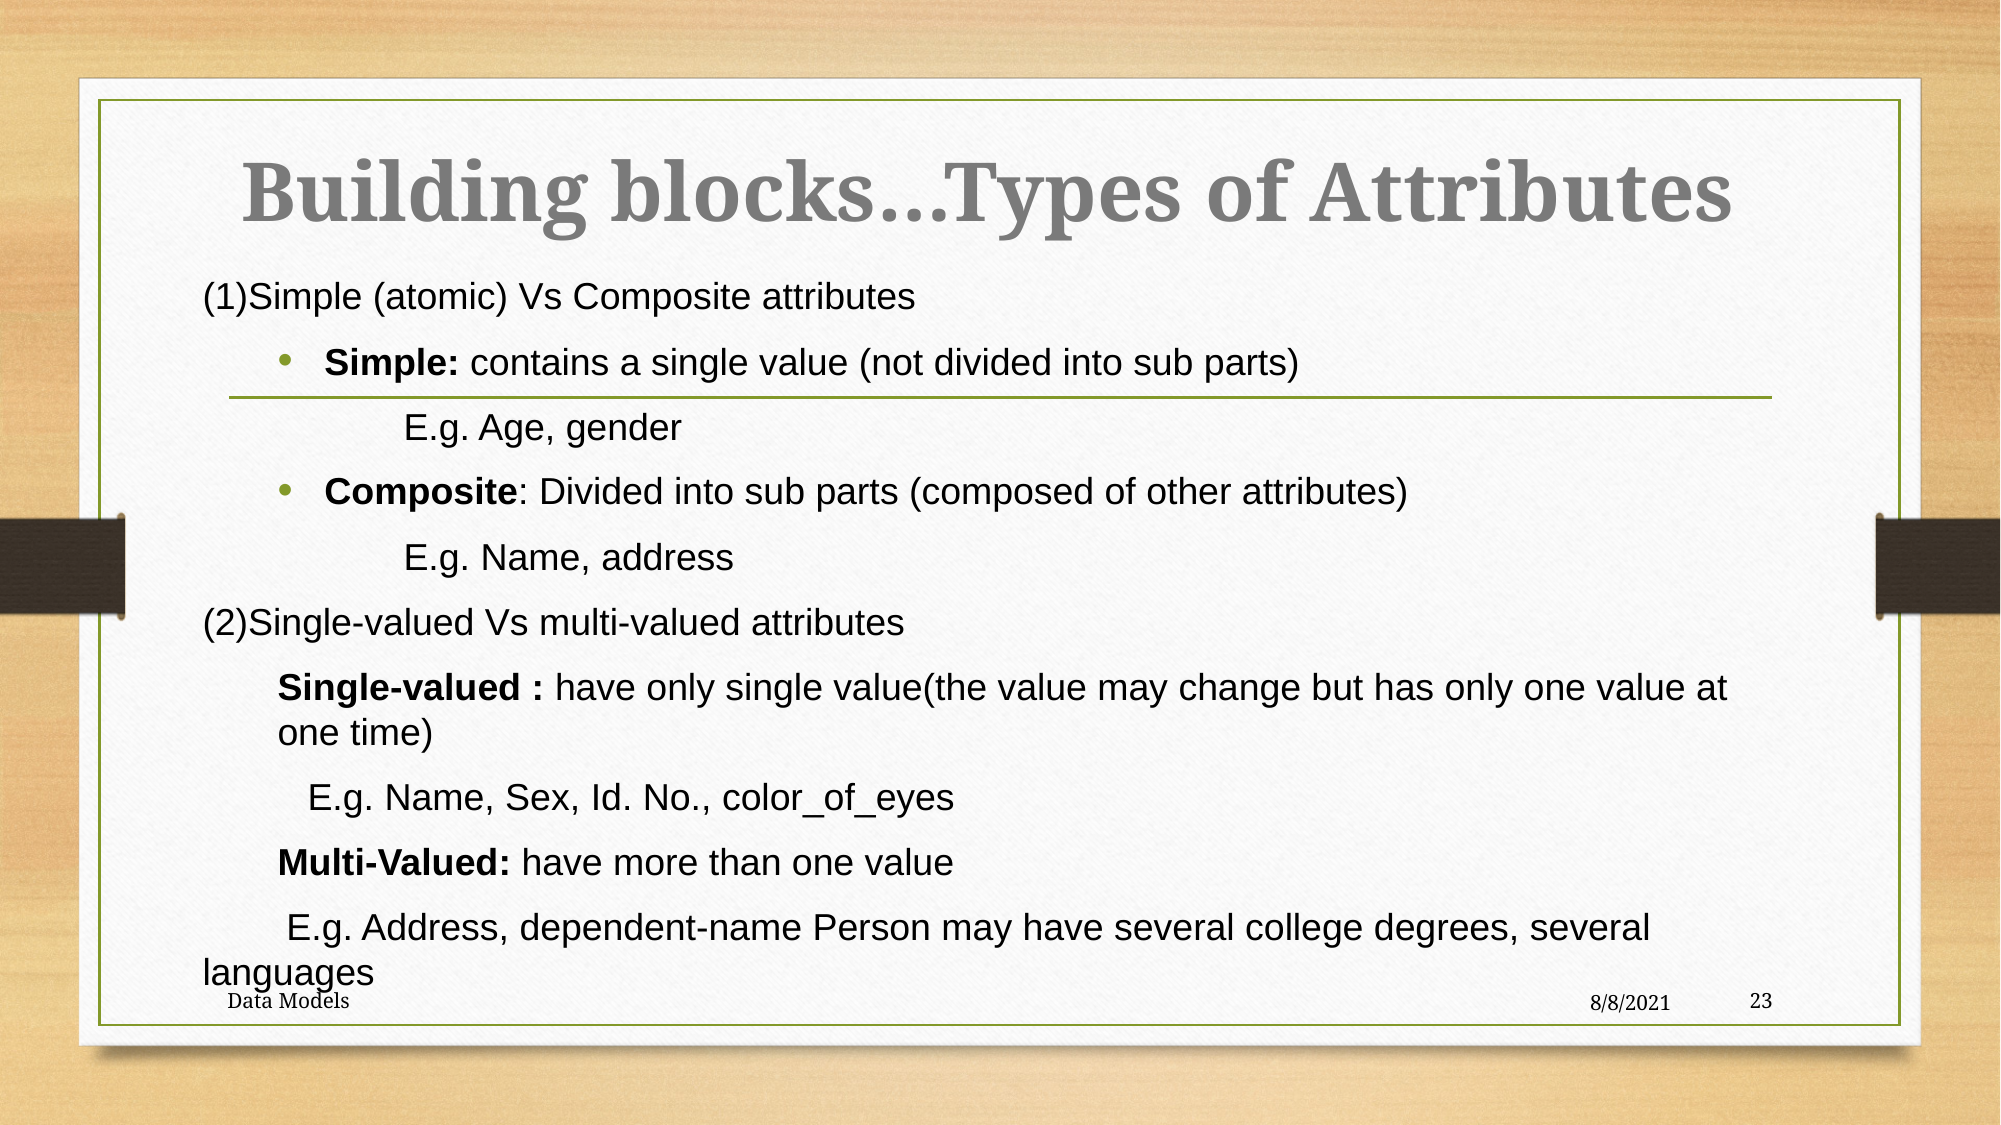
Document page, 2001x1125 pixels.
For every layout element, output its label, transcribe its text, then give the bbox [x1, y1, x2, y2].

footer Data Models [212, 979, 1411, 1025]
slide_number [1423, 979, 1686, 1025]
picture [0, 0, 2001, 1125]
title Building blocks…Types of Attributes [212, 130, 1788, 345]
list (1)Simple (atomic) Vs Composite attributes Simple: contains a single value (not divided into sub parts) E.g. Age, gender Composite: Divided into sub parts (composed of other attributes) E.g. Name, address (2)Single-valued Vs multi-valued attributes Single-valued : have only single value(the value may change but has only one value at one time) E.g. Name, Sex, Id. No., color_of_eyes Multi-Valued: have more than one value E.g. Address, dependent-name Person may have several college degrees, several languages [187, 200, 1763, 745]
slide_number 23 [1698, 979, 1788, 1025]
